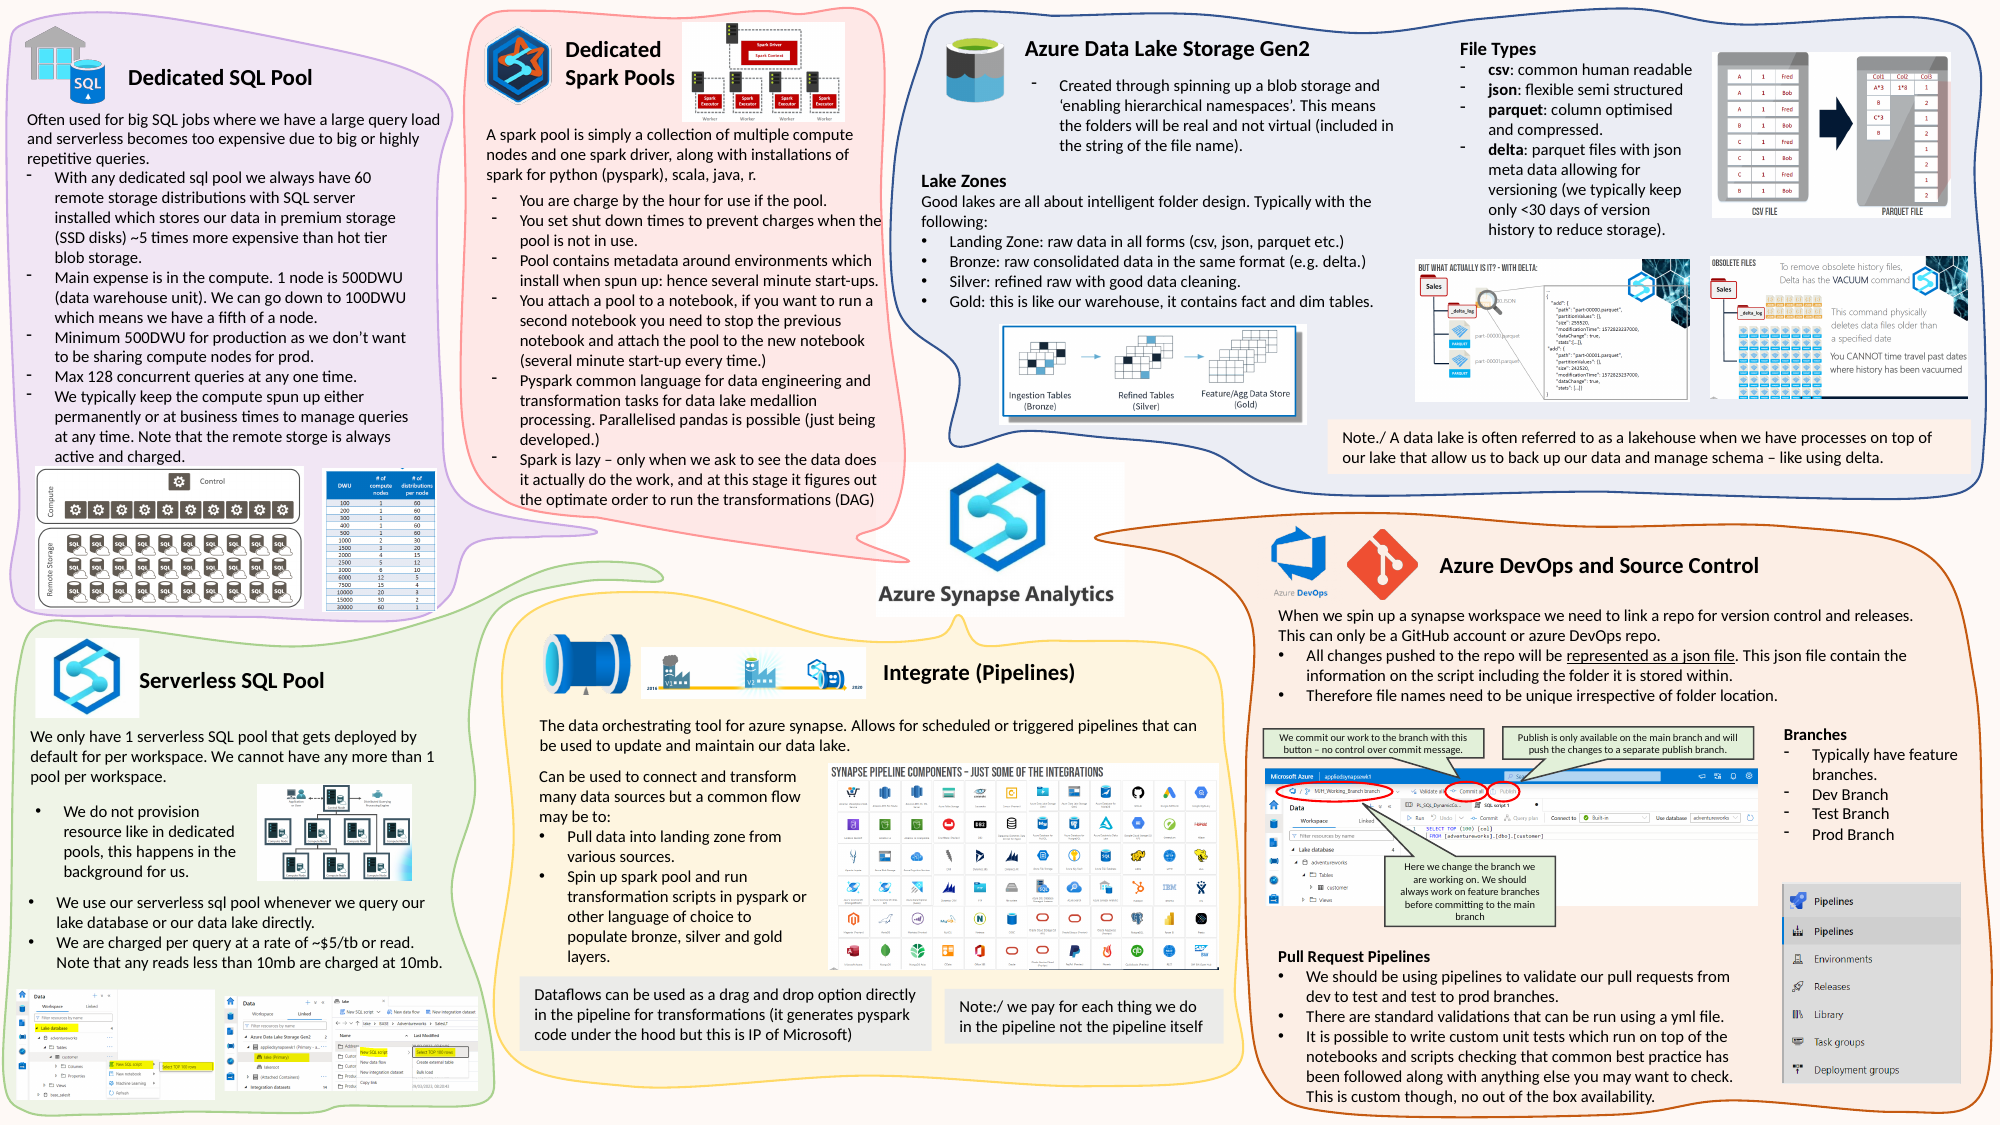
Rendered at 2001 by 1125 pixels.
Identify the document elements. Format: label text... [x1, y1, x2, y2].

picture [681, 22, 845, 122]
text_box Azure Data Lake Storage Gen2 [1010, 26, 1326, 69]
text_box [459, 6, 886, 474]
picture [480, 25, 556, 105]
text_box Serverless SQL Pool [140, 657, 341, 700]
picture [224, 996, 478, 1091]
text_box We use our serverless sql pool whenever we query our lake database or our data lake directly. We are charged per query at a rate of ~$5/tb or read. Note that any reads less than 10mb are charged at 10mb. [13, 884, 465, 999]
text_box When we spin up a synapse workspace we need to link a repo for version control and releases. This can only be a GitHub account or azure DevOps repo. All changes pushed to the repo will be represented as a json file. This json file contain the information on the script including the folder it is stored within. Therefore file names need to be unique irrespective of folder location. [1263, 597, 1959, 753]
picture [543, 629, 632, 695]
text_box Often used for big SQL jobs where we have a large query load and serverless becomes too expensive due to big or highly repetitive queries. [12, 100, 464, 196]
picture [875, 462, 1125, 617]
text_box [921, 7, 1987, 501]
text_box Dataflows can be used as a drag and drop option directly in the pipeline for transformations (it generates pyspark code under the hood but this is IP of Microsoft) [519, 976, 932, 1051]
picture [25, 25, 105, 105]
picture [1782, 882, 1962, 1084]
text_box Azure DevOps and Source Control [1424, 542, 1775, 586]
picture [942, 34, 1006, 103]
text_box You are charge by the hour for use if the pool. You set shut down times to prevent charges when the pool is not in use. Pool contains metadata around environments which install when spun up: hence several minute start-ups. You attach a pool to a notebook, if you want to run a second notebook you need to stop the previous notebook and attach the pool to the new notebook (several minute start-up every time.) Pyspark common language for data engineering and transformation tasks for data lake medallion processing. Parallelised pandas is possible (just being developed.) Spark is lazy – only when we ask to see the data does it actually do the work, and at this stage it figures out the optimate order to run the transformations (DAG) [476, 182, 899, 537]
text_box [1263, 726, 1758, 927]
text_box [1125, 511, 1993, 1114]
text_box [699, 537, 875, 561]
picture [1710, 256, 1968, 399]
picture [999, 324, 1307, 426]
text_box Integrate (Pipelines) [868, 649, 1092, 693]
picture [641, 647, 867, 699]
text_box [891, 10, 1297, 326]
text_box Note./ A data lake is often referred to as a lakehouse when we have processes on top of our lake that allow us to back up our data and manage schema – like using delta. [1327, 419, 1972, 474]
text_box We only have 1 serverless SQL pool that gets deployed by default for per workspace. We cannot have any more than 1 pool per workspace. [15, 718, 466, 794]
picture [1256, 517, 1343, 605]
text_box With any dedicated sql pool we always have 60 remote storage distributions with SQL server installed which stores our data in premium storage (SSD disks) ~5 times more expensive than hot tier blob storage. Main expense is in the compute. 1 node is 500DWU (data warehouse unit). We can go down to 100DWU which means we have a fifth of a node. Minimum 500DWU for production as we don’t want to be sharing compute nodes for prod. Max 128 concurrent queries at any one time. We typically keep the compute spun up either permanently or at business times to manage queries at any time. Note that the remote storge is always active and charged. [11, 159, 429, 494]
picture [1414, 259, 1690, 402]
text_box A spark pool is simply a collection of multiple compute nodes and one spark driver, along with installations of spark for python (pyspark), scala, java, r. [471, 116, 883, 212]
text_box [899, 390, 906, 462]
text_box [429, 196, 571, 610]
text_box [492, 590, 1245, 1089]
text_box The data orchestrating tool for azure synapse. Allows for scheduled or triggered pipelines that can be used to update and maintain our data lake. [524, 707, 1224, 763]
text_box [1, 560, 665, 1117]
text_box [5, 11, 451, 349]
picture [322, 468, 437, 612]
text_box Dedicated Spark Pools [556, 27, 681, 98]
picture [257, 784, 412, 881]
text_box We do not provision resource like in dedicated pools, this happens in the background for us. [20, 794, 265, 884]
text_box [9, 494, 434, 623]
text_box Note:/ we pay for each thing we do in the pipeline not the pipeline itself [944, 988, 1224, 1044]
text_box Pull Request Pipelines We should be using pipelines to validate our pull requests from dev to test and test to prod branches. There are standard validations that can be run using a yml file. It is possible to write custom unit tests which run on top of the notebooks and scripts checking that common best practice has been followed along with anything else you may want to check. This is custom though, no out of the box availability. [1263, 938, 1758, 1113]
text_box Can be used to connect and transform many data sources but a common flow may be to: Pull data into landing zone from various sources. Spin up spark pool and run transformation scripts in pyspark or other language of choice to populate bronze, silver and gold layers. [524, 758, 827, 976]
text_box Dedicated SQL Pool [113, 54, 329, 98]
picture [35, 637, 140, 718]
picture [35, 466, 304, 609]
picture [16, 989, 215, 1100]
picture [828, 763, 1219, 970]
picture [1711, 52, 1951, 218]
text_box Branches Typically have feature branches. Dev Branch Test Branch Prod Branch [1769, 716, 1973, 851]
picture [1347, 529, 1418, 600]
text_box [0, 0, 2000, 1125]
text_box [1330, 1113, 1649, 1119]
text_box Created through spinning up a blob storage and ‘enabling hierarchical namespaces’. This means the folders will be real and not virtual (included in the string of the file name). [1016, 67, 1415, 182]
text_box Lake Zones Good lakes are all about intelligent folder design. Typically with the following: Landing Zone: raw data in all forms (csv, json, parquet etc.) Bronze: raw consolidated data in the same format (e.g. delta.) Silver: refined raw with good data cleaning. Gold: this is like our warehouse, it contains fact and dim tables. [906, 161, 1400, 339]
text_box File Types csv: common human readable json: flexible semi structured parquet: column optimised and compressed. delta: parquet files with json meta data allowing for versioning (we typically keep only <30 days of version history to reduce storage). [1445, 29, 1714, 247]
